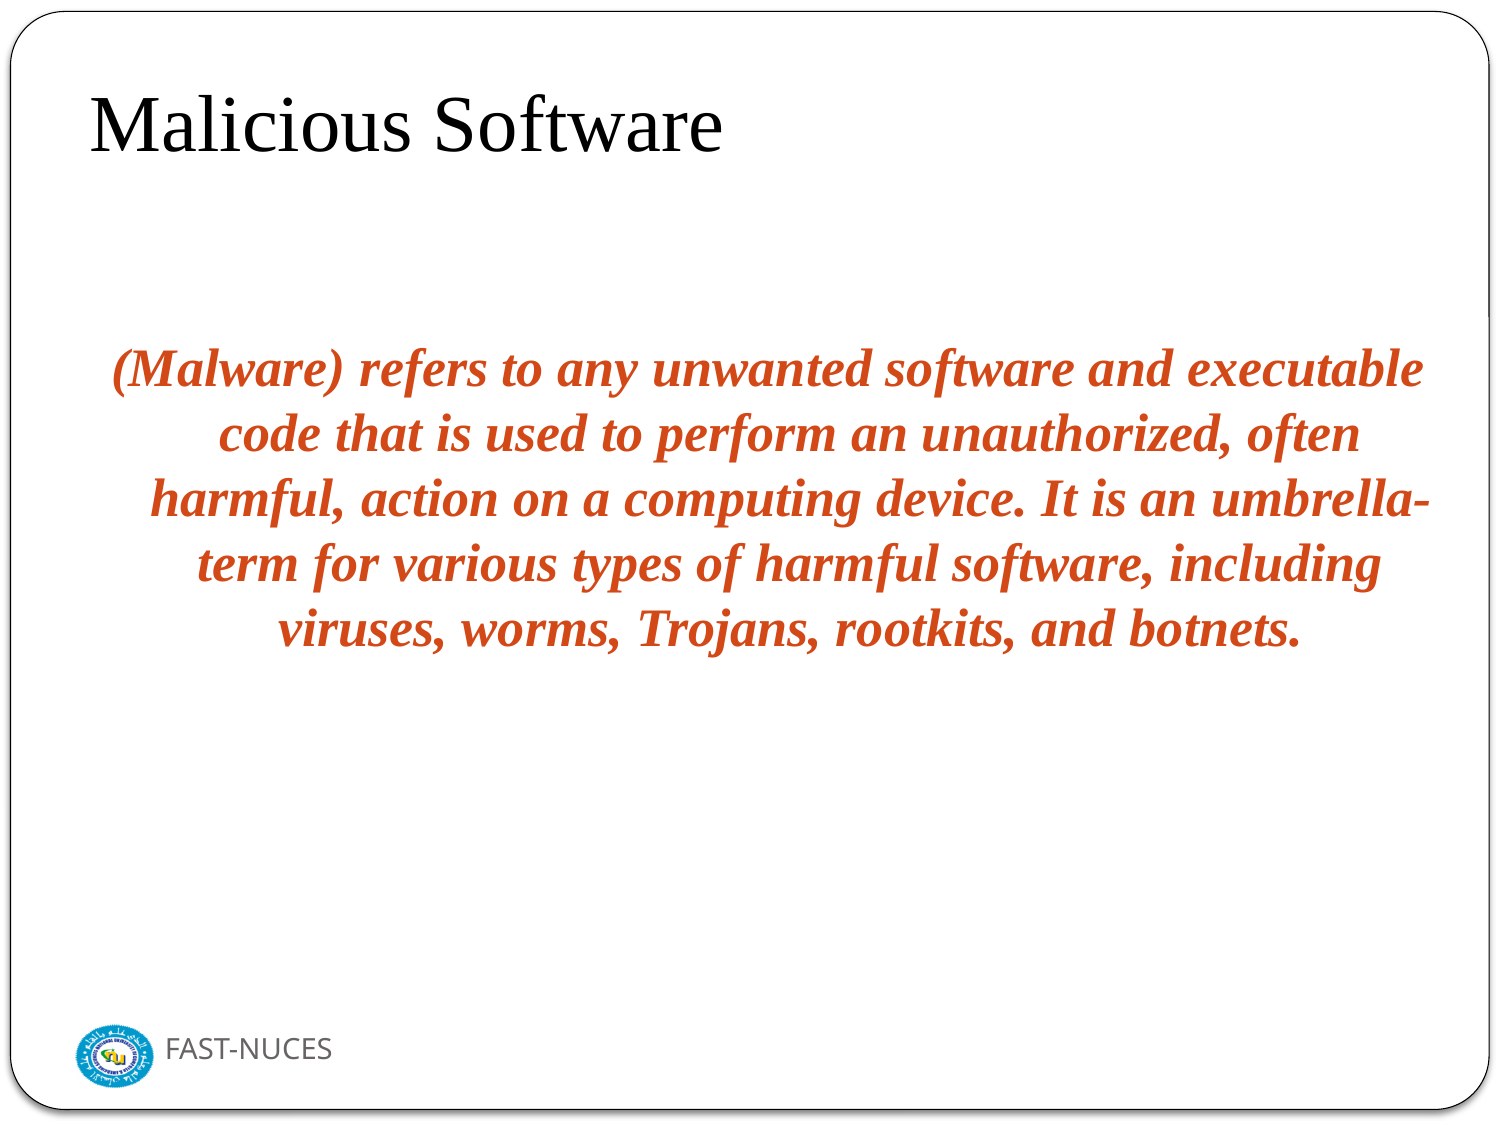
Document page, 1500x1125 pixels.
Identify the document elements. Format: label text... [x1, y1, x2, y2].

list (Malware) refers to any unwanted software and executable code that is used to perform an unauthorized, often harmful, action on a computing device. It is an umbrella-term for various types of harmful software, including viruses, worms, Trojans, rootkits, and botnets. [75, 324, 1463, 788]
picture [74, 1024, 154, 1088]
picture [91, 1038, 138, 1075]
title Malicious Software [75, 62, 1350, 183]
footer FAST-NUCES [150, 1012, 800, 1088]
picture [123, 1060, 154, 1088]
